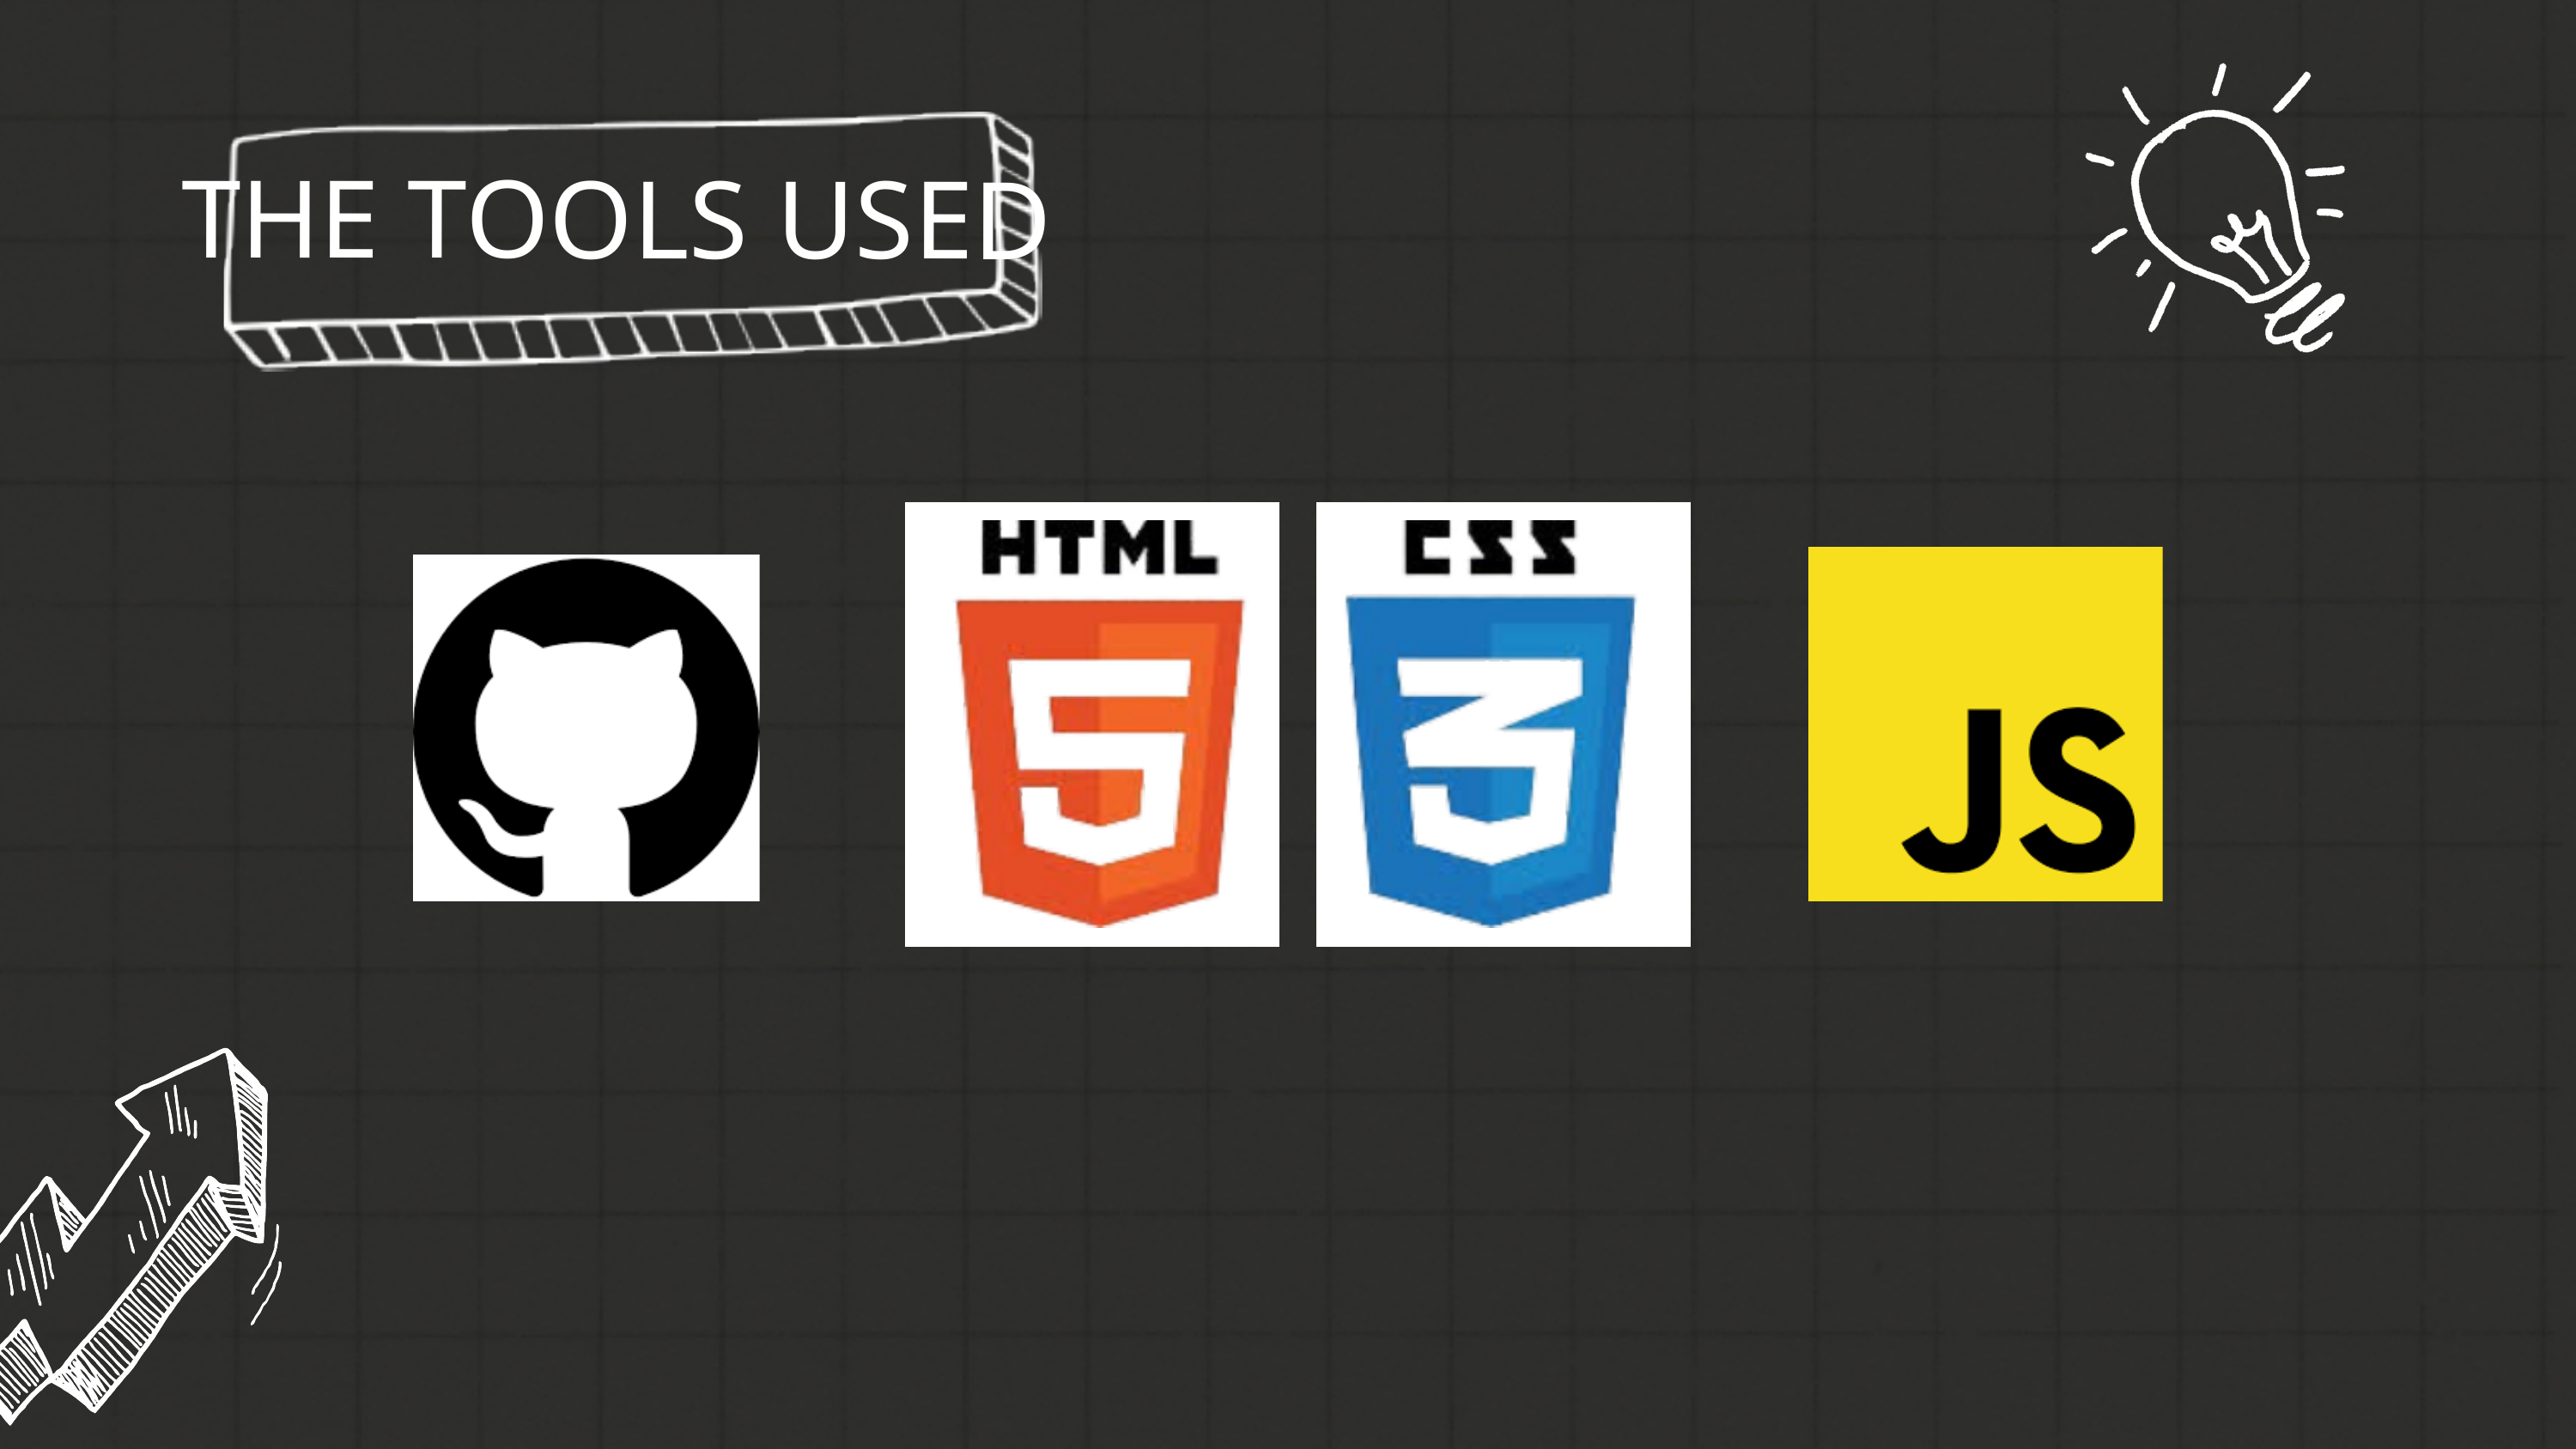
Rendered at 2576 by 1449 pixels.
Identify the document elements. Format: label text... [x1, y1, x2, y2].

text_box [878, 501, 1712, 948]
text_box [0, 1046, 283, 1426]
text_box [413, 555, 760, 901]
text_box THE TOOLS USED [100, 129, 1133, 282]
text_box [0, 0, 2576, 1449]
text_box [1808, 547, 2163, 902]
text_box [223, 280, 1042, 372]
picture [2038, 7, 2432, 418]
text_box [223, 112, 1042, 131]
